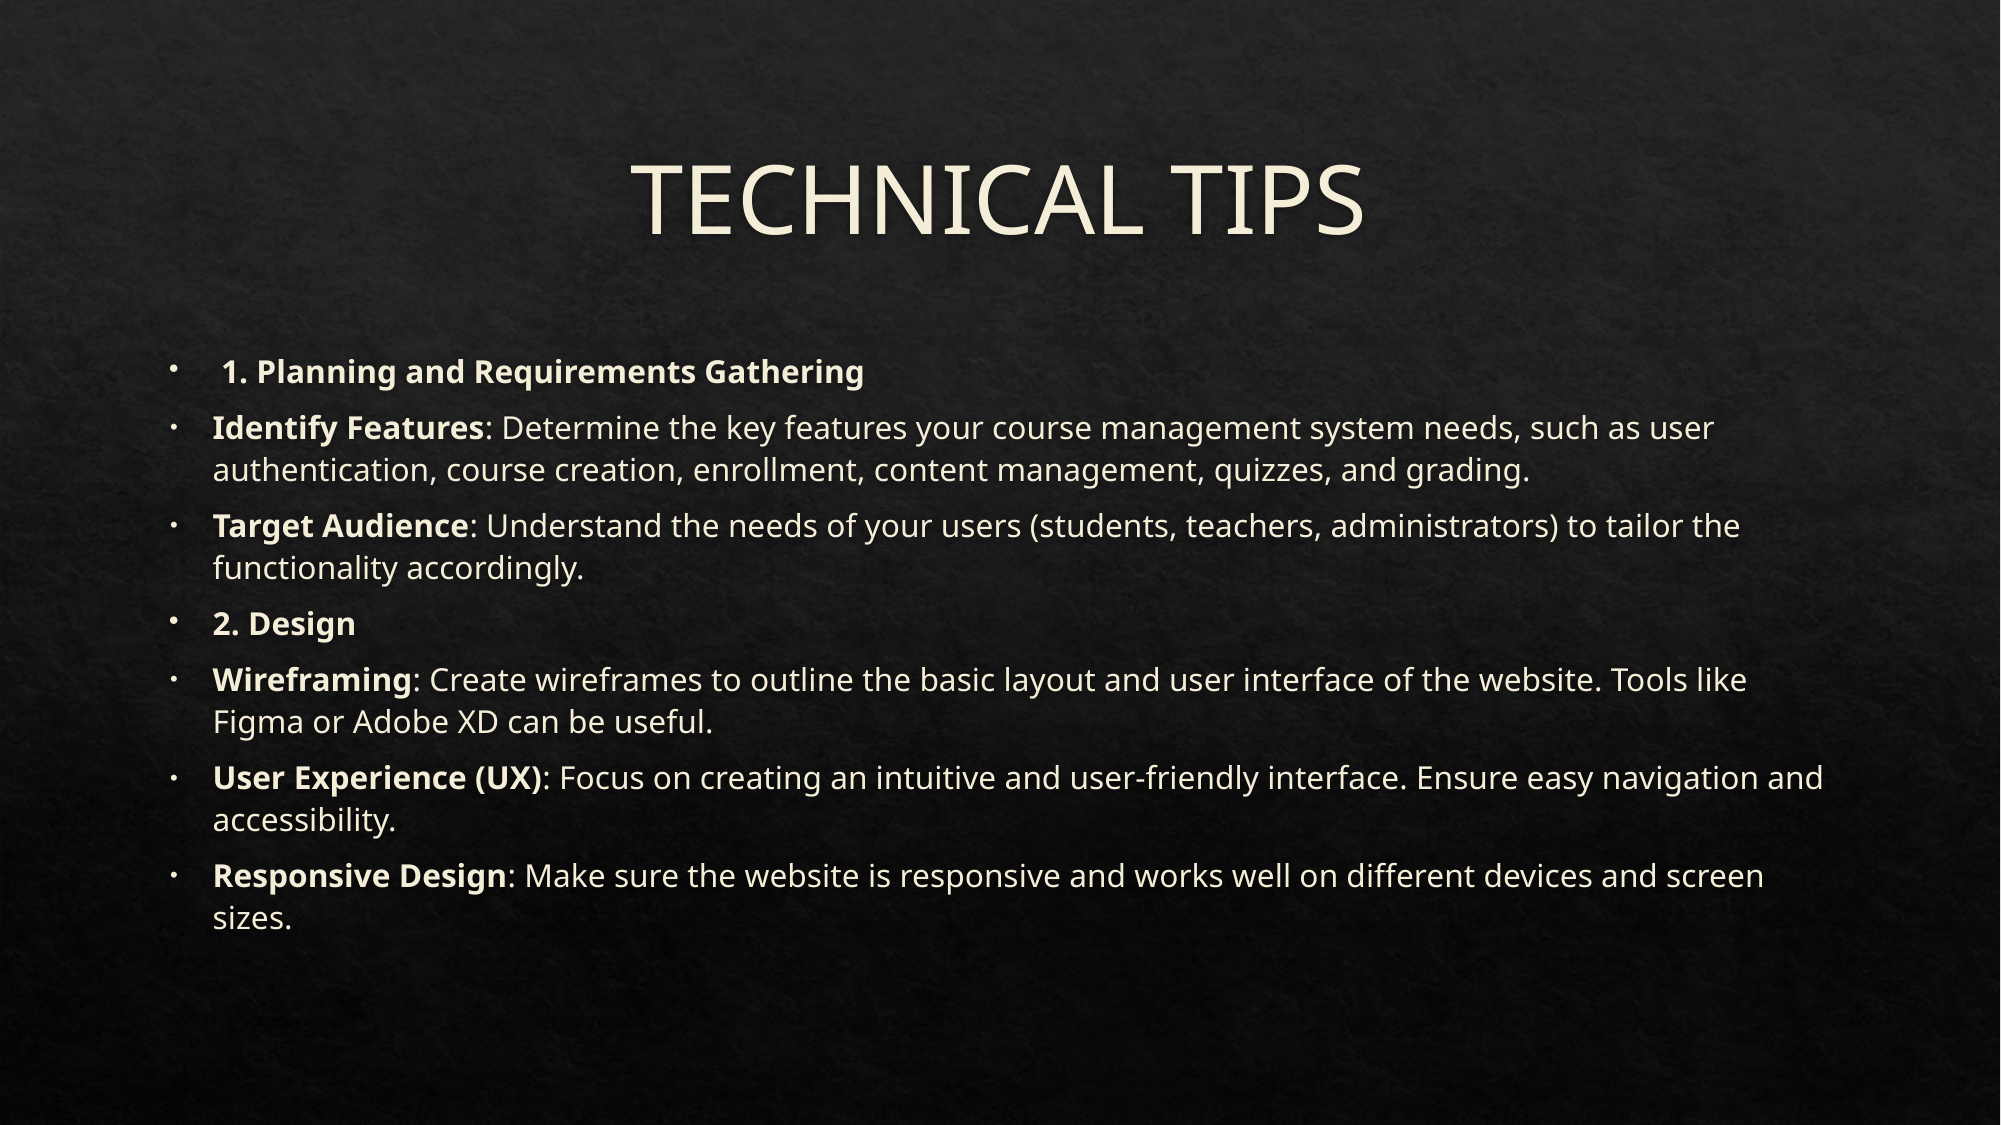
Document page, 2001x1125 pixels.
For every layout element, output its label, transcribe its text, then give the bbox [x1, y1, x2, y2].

title TECHNICAL TIPS [149, 99, 1849, 307]
list 1. Planning and Requirements Gathering Identify Features: Determine the key features your course management system needs, such as user authentication, course creation, enrollment, content management, quizzes, and grading. Target Audience: Understand the needs of your users (students, teachers, administrators) to tailor the functionality accordingly. 2. Design Wireframing: Create wireframes to outline the basic layout and user interface of the website. Tools like Figma or Adobe XD can be useful. User Experience (UX): Focus on creating an intuitive and user-friendly interface. Ensure easy navigation and accessibility. Responsive Design: Make sure the website is responsive and works well on different devices and screen sizes. [149, 340, 1849, 950]
